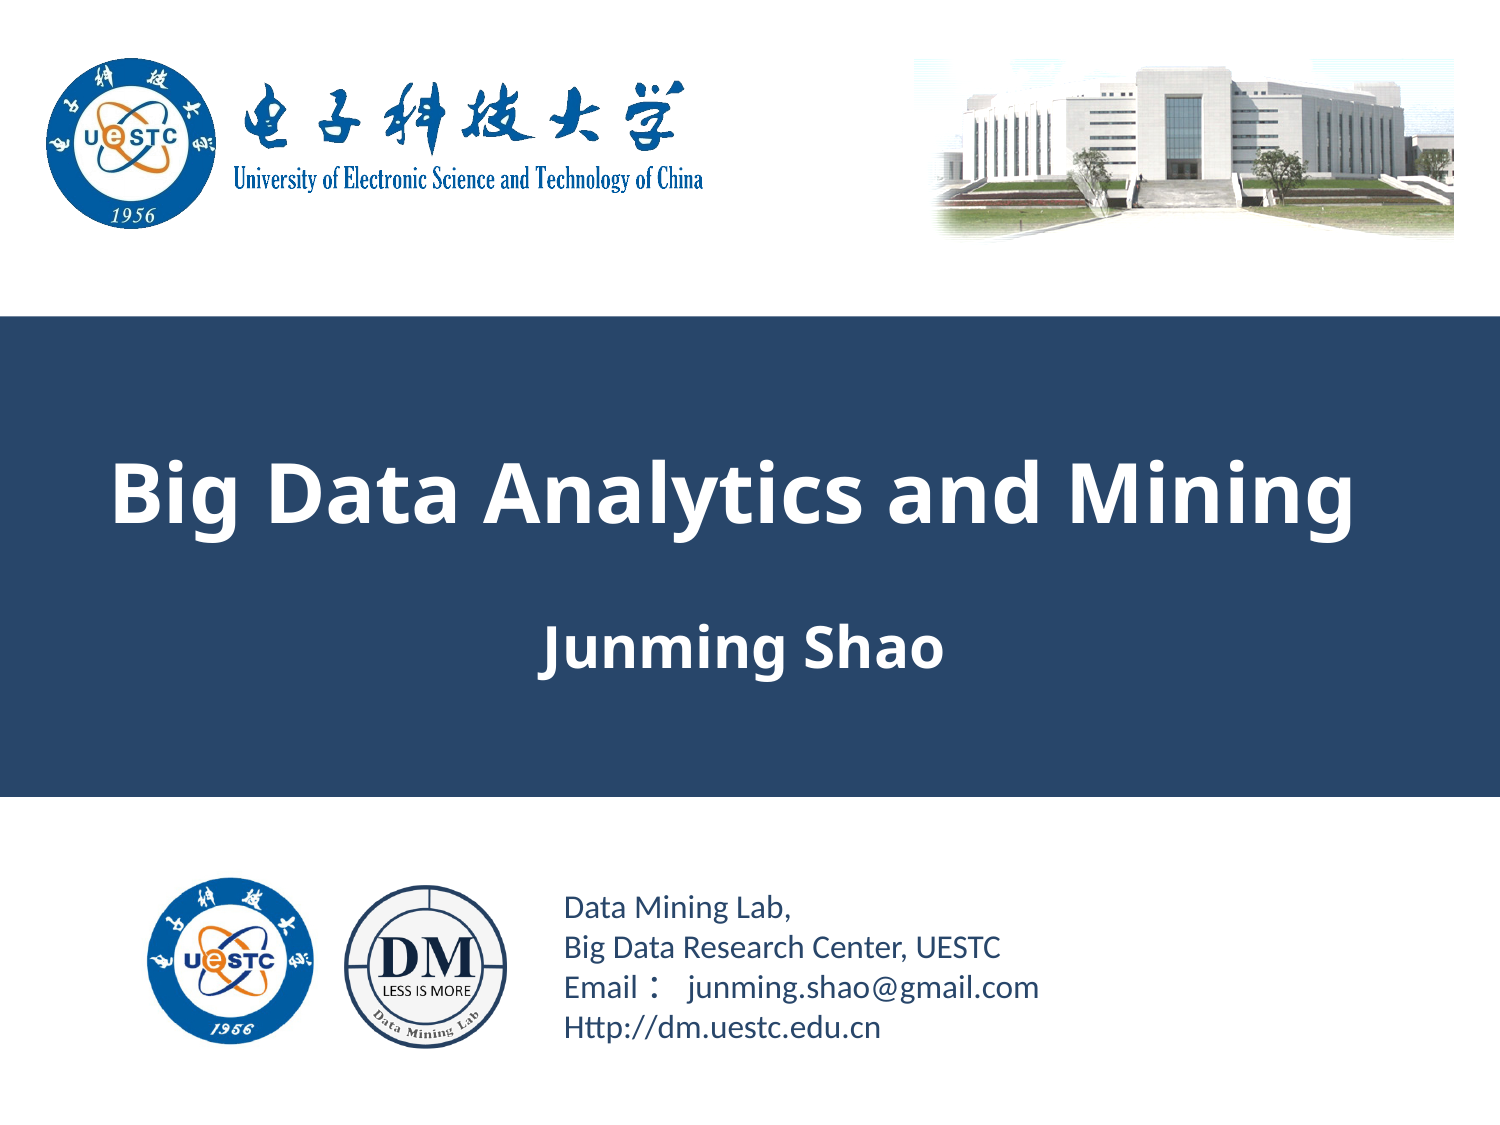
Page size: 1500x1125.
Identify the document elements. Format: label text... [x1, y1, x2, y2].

picture [46, 58, 750, 229]
text_box Big Data Analytics and Mining Junming Shao [76, 432, 1412, 688]
slide_number 15 [914, 58, 1454, 265]
picture [343, 884, 508, 1049]
picture [136, 867, 324, 1055]
